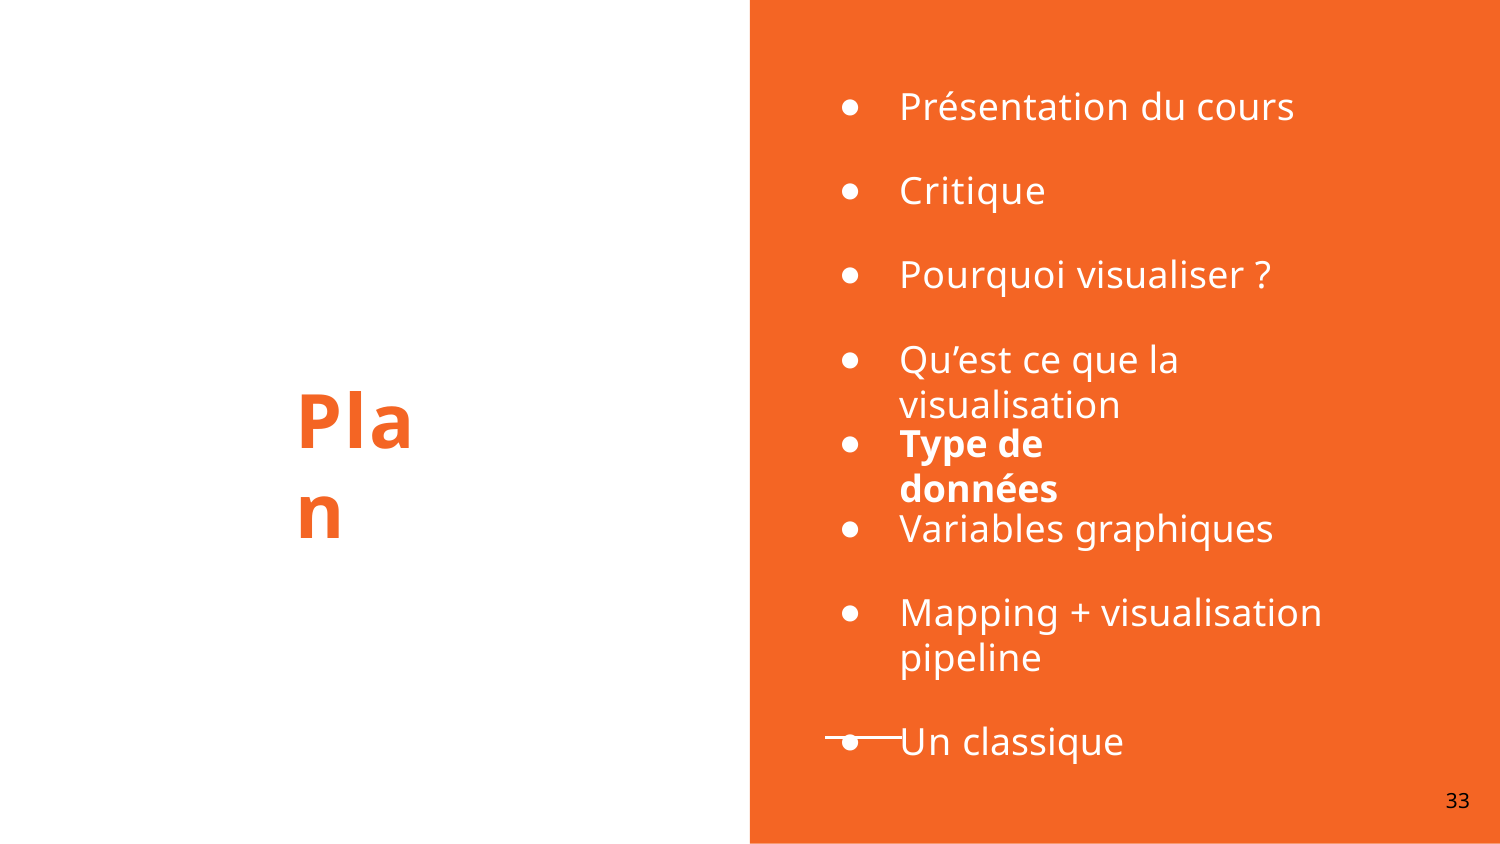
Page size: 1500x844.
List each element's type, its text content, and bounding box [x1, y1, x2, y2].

text_box Présentation du cours Critique Pourquoi visualiser ? Qu’est ce que la visualisation [837, 80, 1371, 426]
text_box Plan [293, 371, 457, 554]
slide_number 33 [1439, 786, 1479, 844]
text_box Type de données [837, 418, 1178, 502]
text_box Variables graphiques Mapping + visualisation pipeline Un classique [837, 502, 1425, 764]
